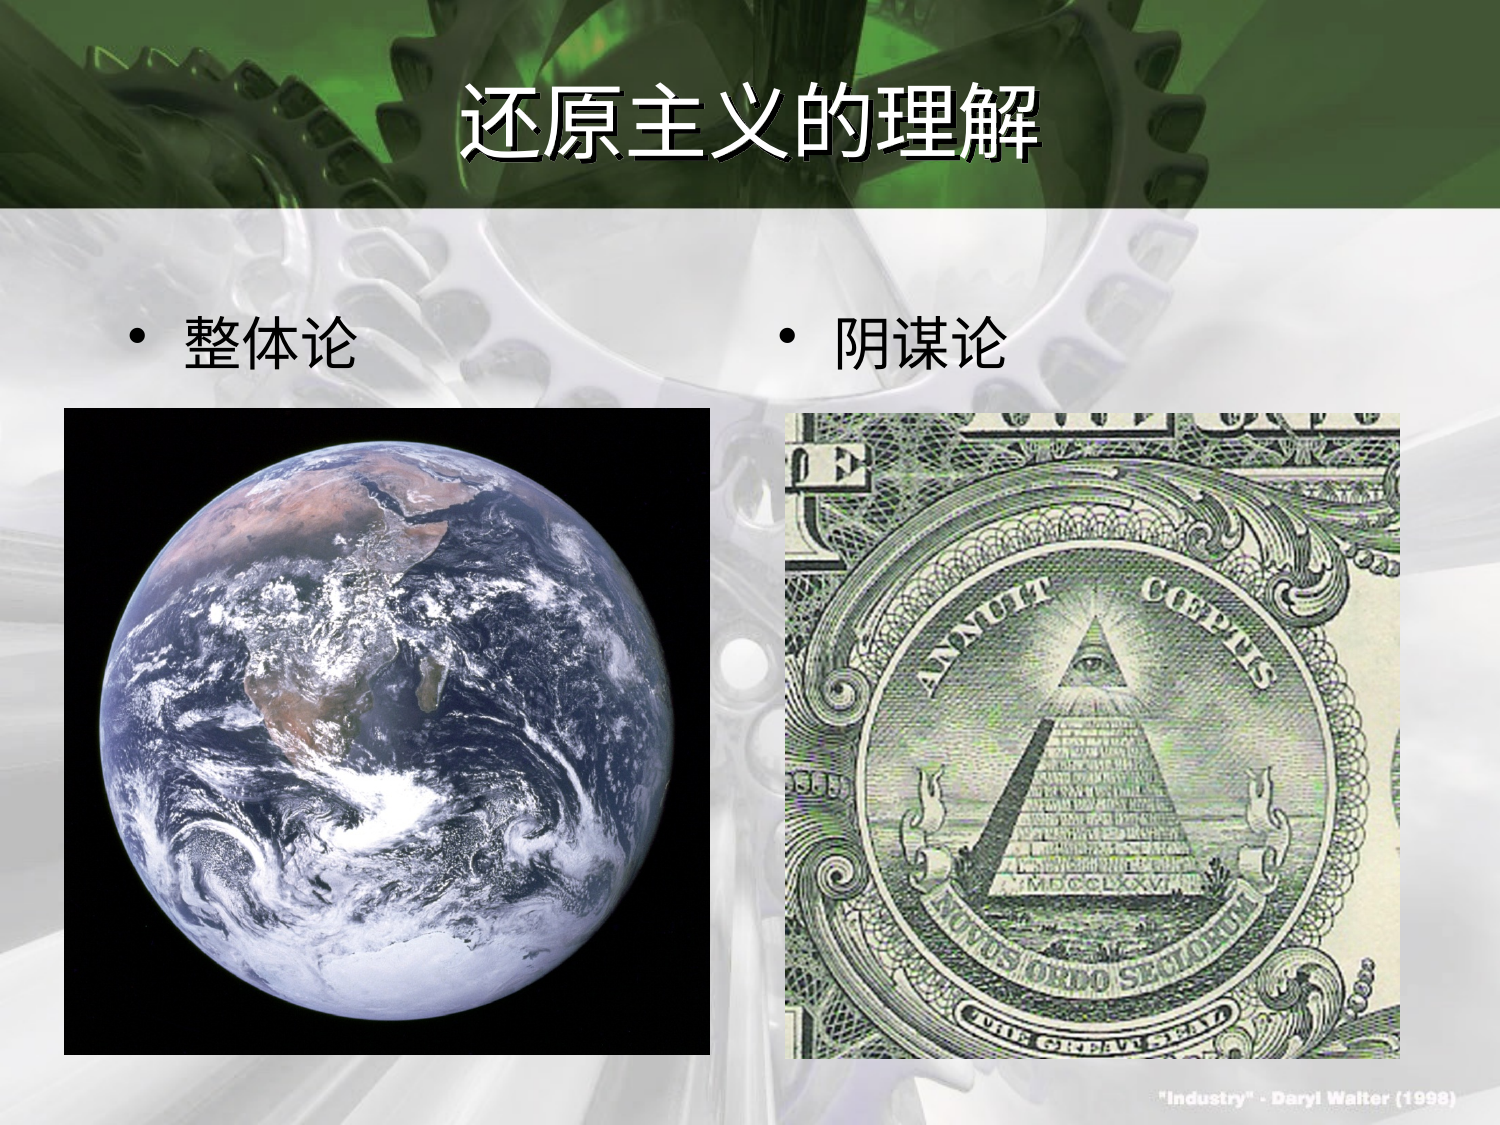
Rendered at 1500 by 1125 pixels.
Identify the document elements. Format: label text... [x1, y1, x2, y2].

title 还原主义的理解 [112, 24, 1388, 213]
picture [0, 0, 1500, 1125]
list 阴谋论 [762, 299, 1388, 1001]
list 整体论 [112, 299, 738, 1001]
